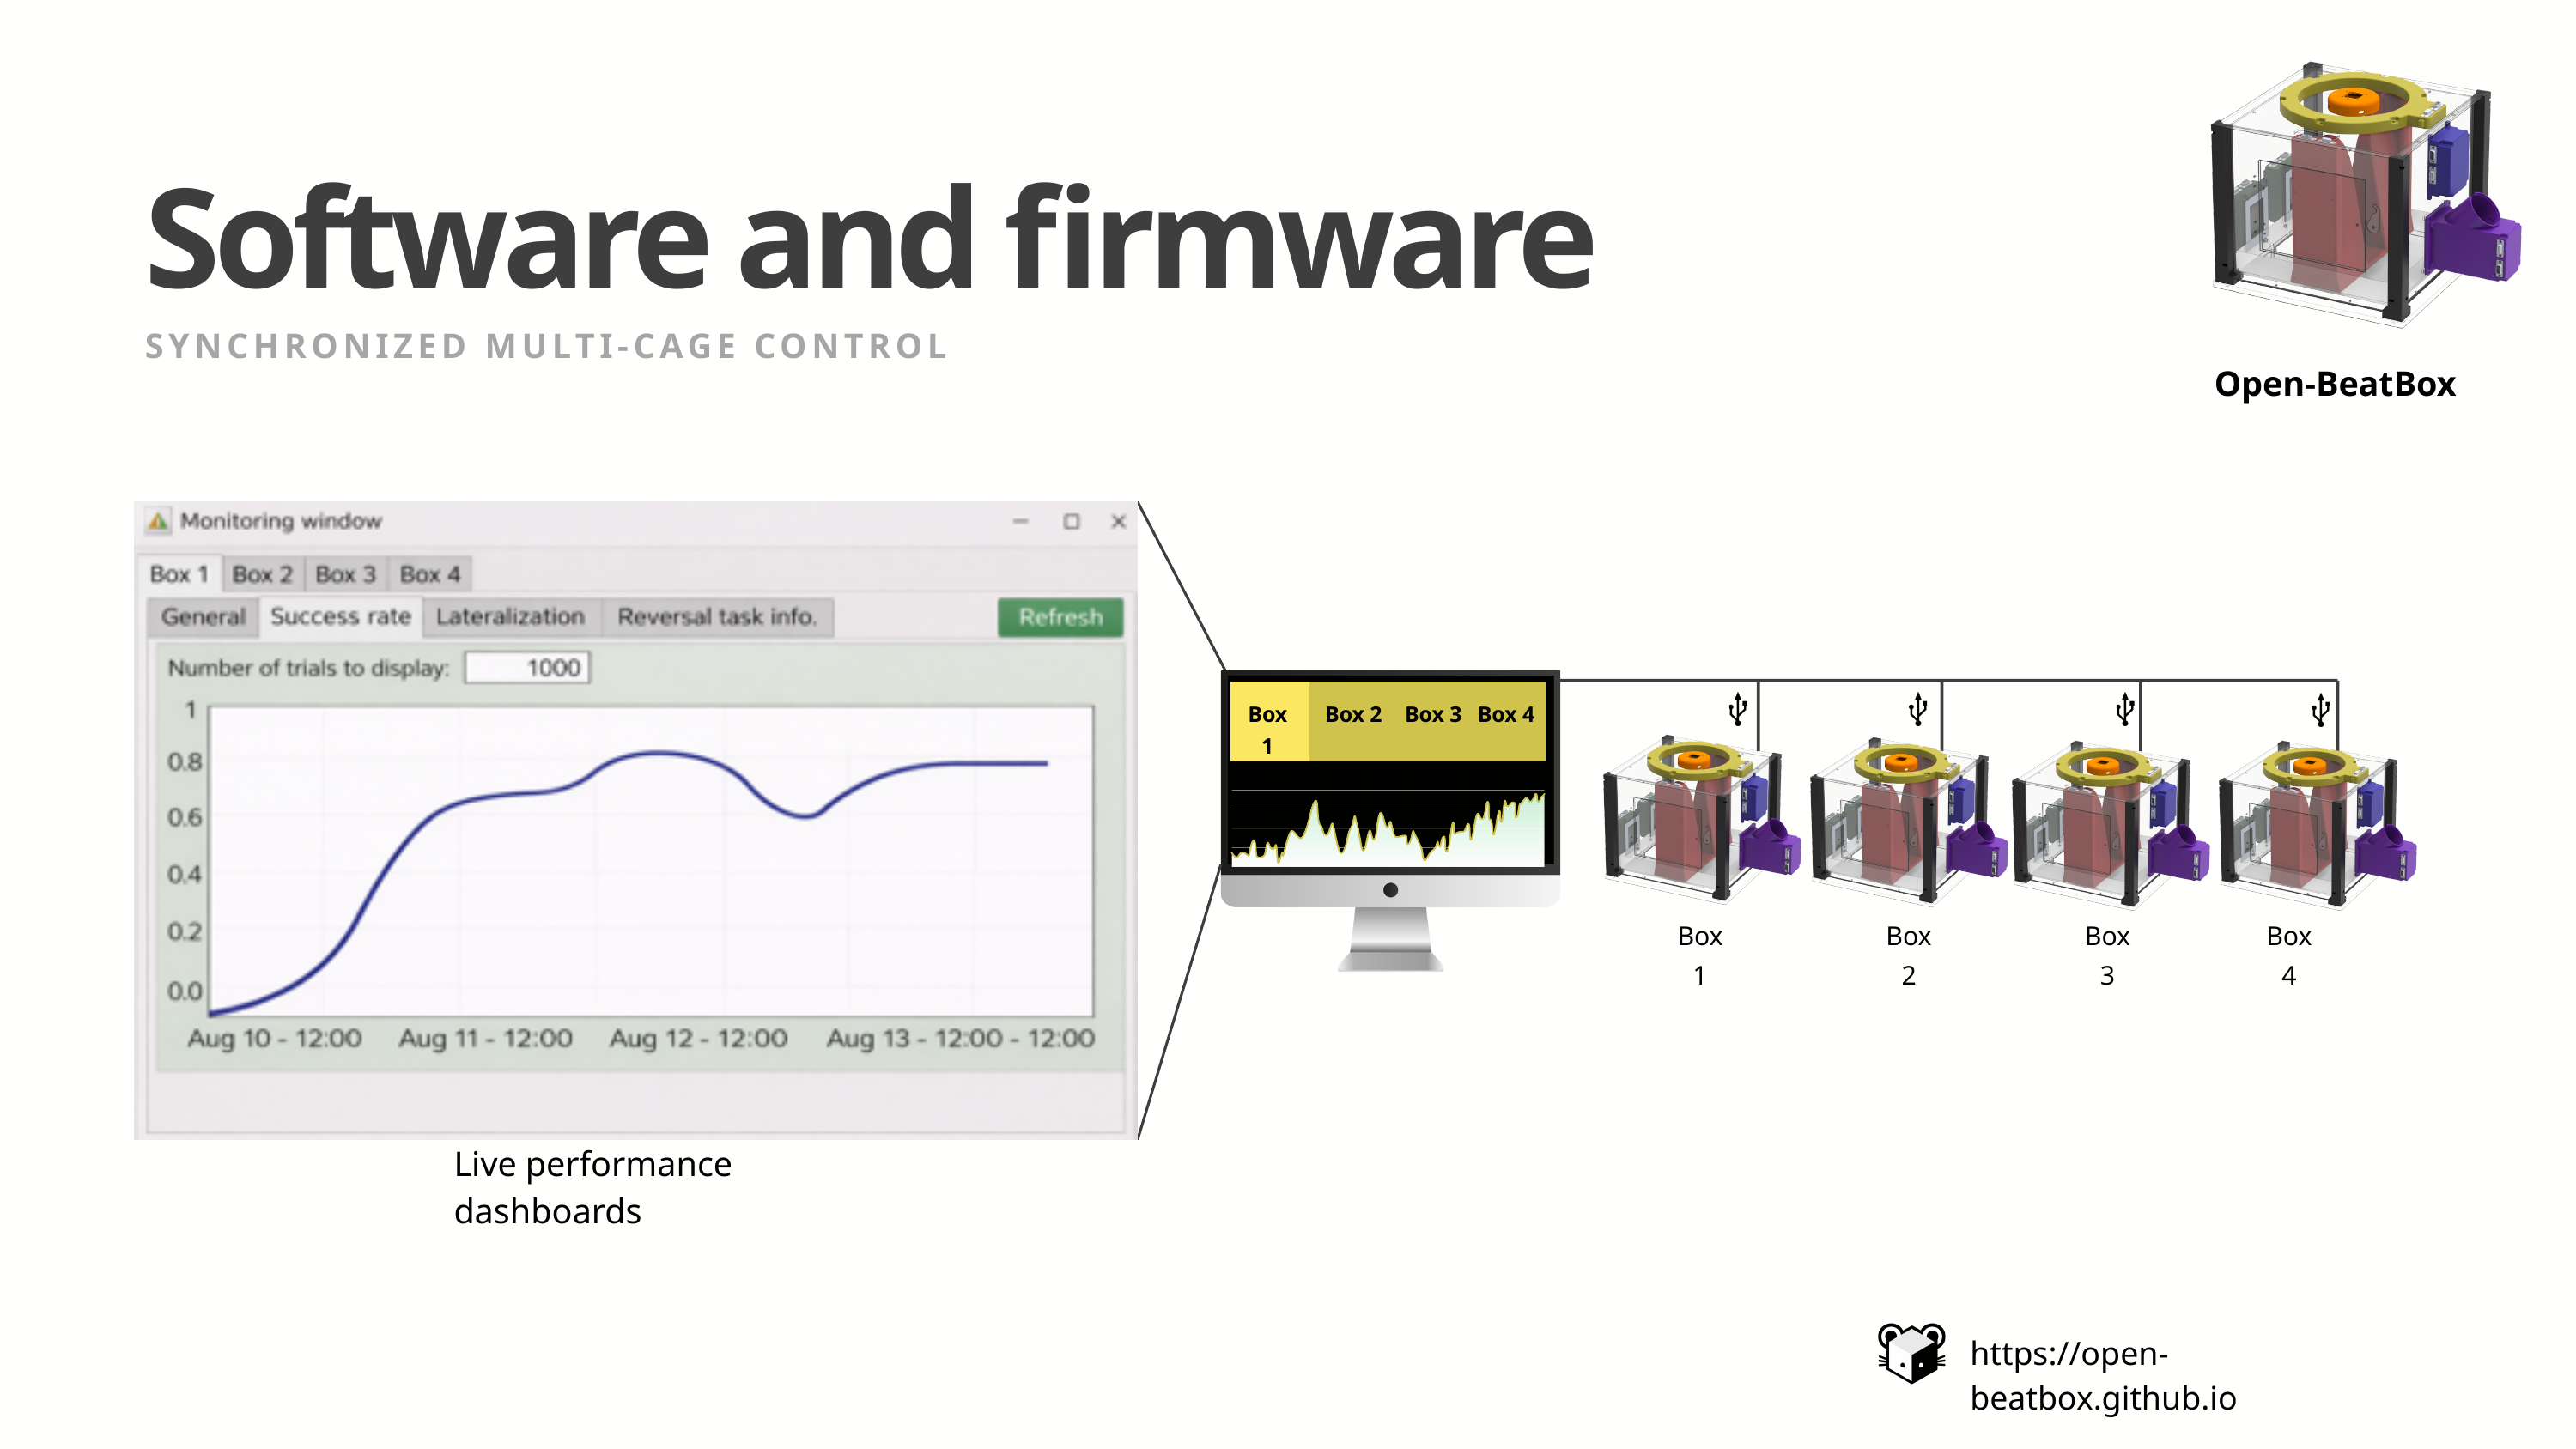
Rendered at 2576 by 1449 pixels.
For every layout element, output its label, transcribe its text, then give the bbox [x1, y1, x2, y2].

text_box Live performance dashboards [453, 1135, 927, 1231]
text_box [1878, 1319, 1946, 1387]
text_box https://open-beatbox.github.io [1970, 1326, 2429, 1417]
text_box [1220, 660, 2429, 972]
text_box [133, 501, 1138, 1140]
text_box Open-BeatBox [2214, 355, 2500, 403]
text_box Software and firmware [144, 177, 2041, 316]
text_box [2162, 15, 2552, 384]
text_box SYNCHRONIZED MULTI-CAGE CONTROL [144, 318, 1289, 366]
